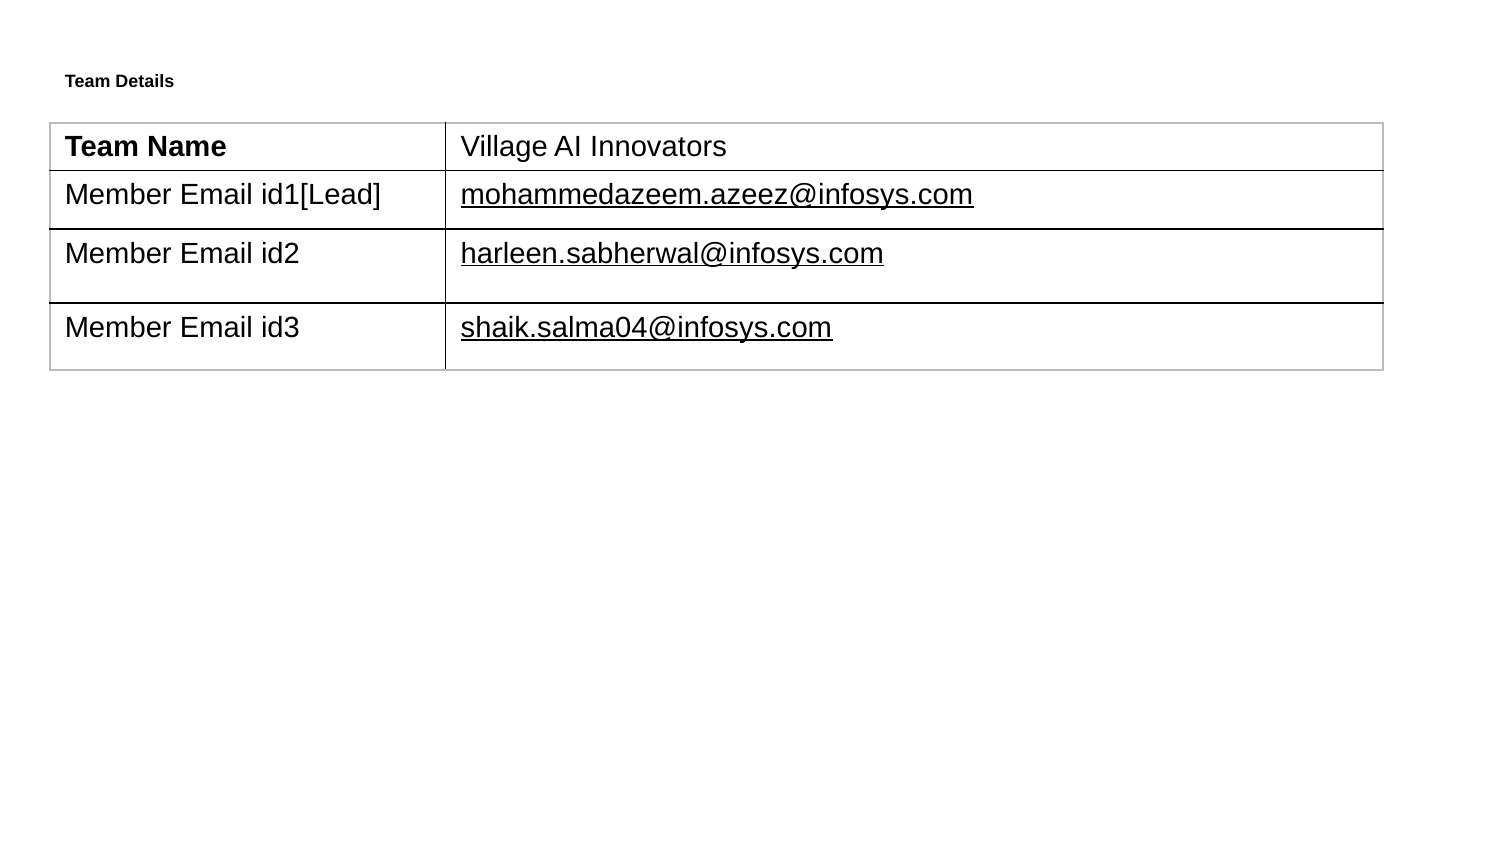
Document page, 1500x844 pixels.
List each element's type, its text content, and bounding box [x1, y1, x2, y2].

table_header Village AI Innovators [446, 124, 1382, 170]
table_cell Member Email id2 [51, 230, 445, 302]
table_cell mohammedazeem.azeez@infosys.com [446, 171, 1382, 228]
table_cell Member Email id3 [51, 304, 445, 369]
table_cell harleen.sabherwal@infosys.com [446, 230, 1382, 302]
table_header Team Name [51, 124, 445, 170]
table_cell Member Email id1[Lead] [51, 171, 445, 228]
title Team Details [49, 54, 317, 106]
table_cell shaik.salma04@infosys.com [446, 304, 1382, 369]
